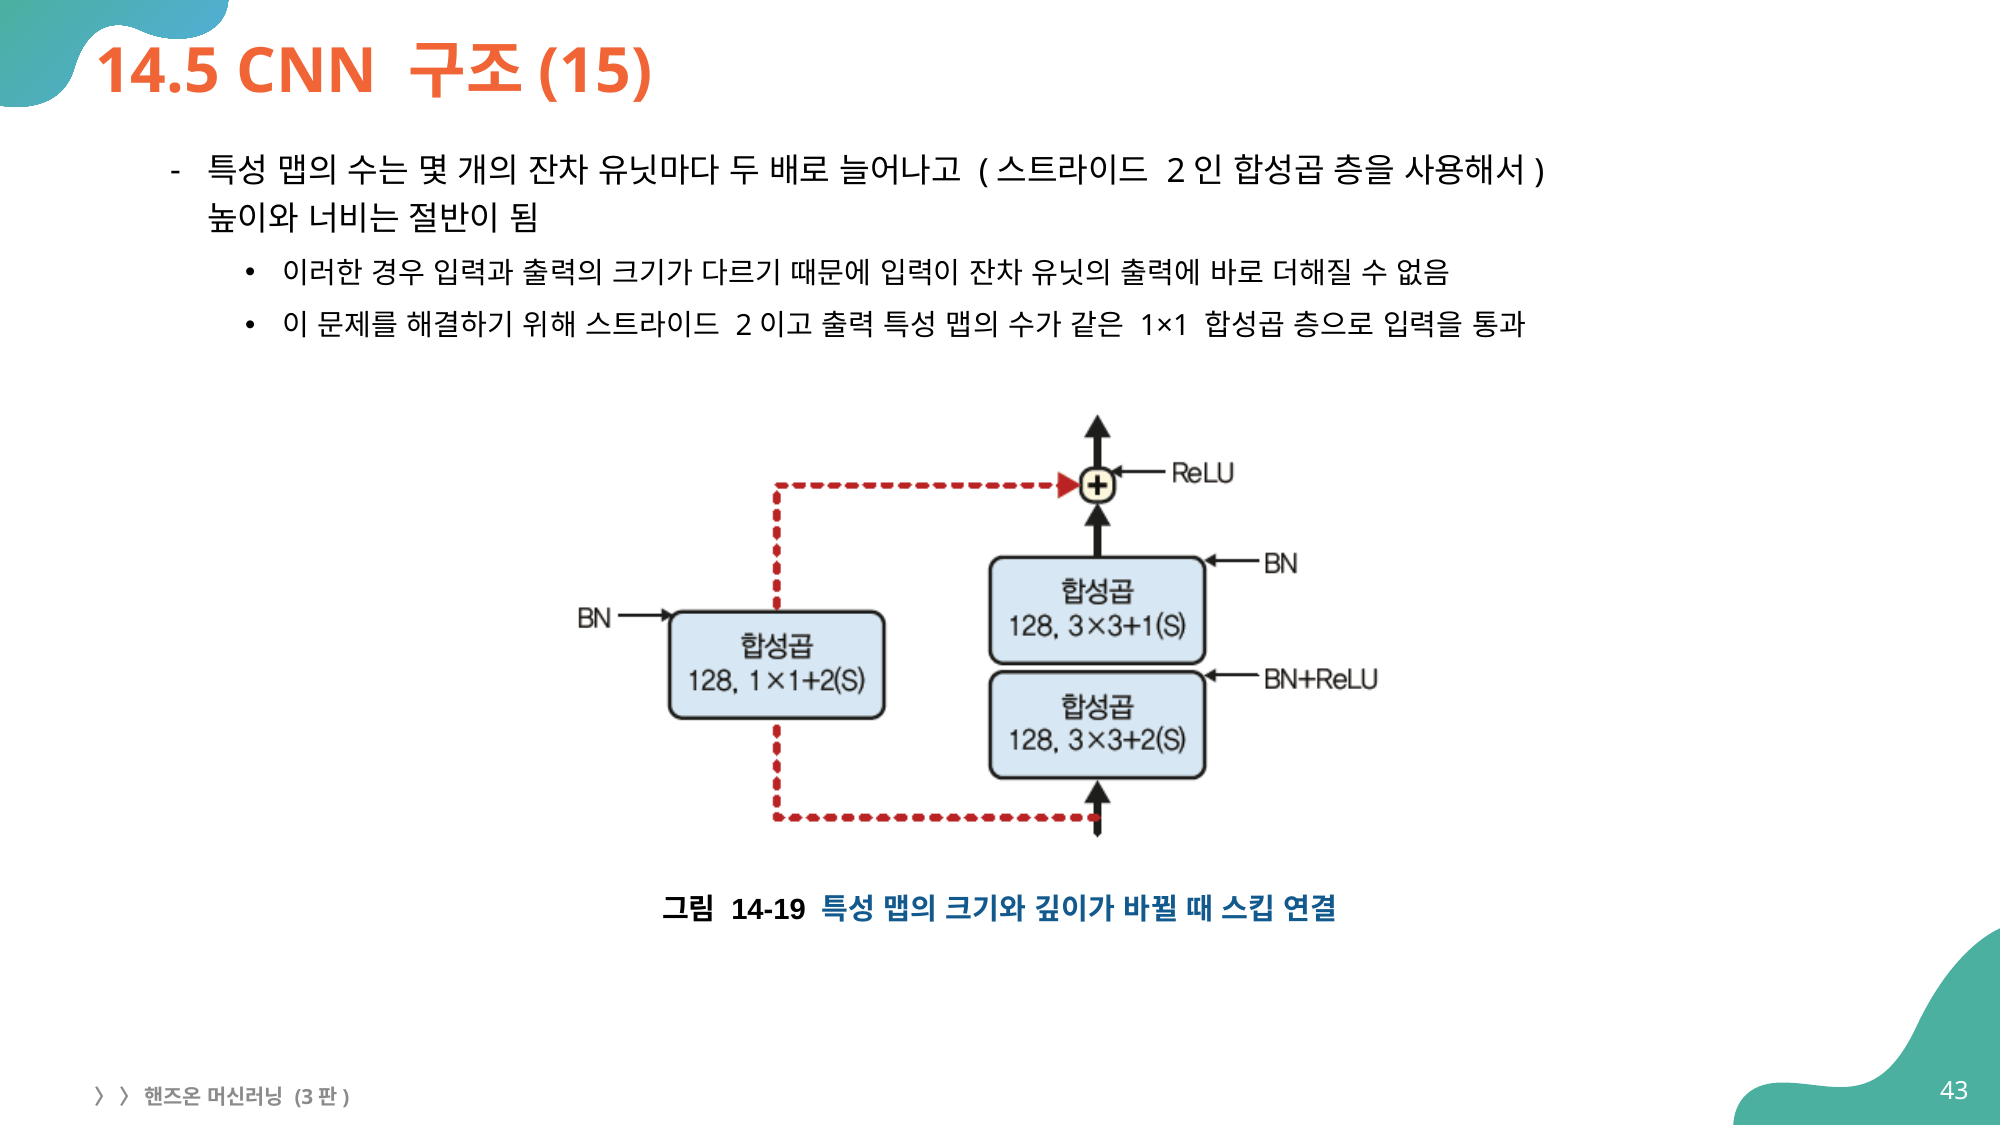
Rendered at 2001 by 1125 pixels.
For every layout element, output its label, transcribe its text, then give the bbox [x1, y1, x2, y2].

footer 〉 〉 핸즈온 머신러닝 (3판) [79, 1078, 755, 1114]
list 특성 맵의 수는 몇 개의 잔차 유닛마다 두 배로 늘어나고 (스트라이드 2인 합성곱 층을 사용해서) 높이와 너비는 절반이 됨 이러한 경우 입력과 출력의 크기가 다르기 때문에 입력이 잔차 유닛의 출력에 바로 더해질 수 없음 이 문제를 해결하기 위해 스트라이드 2이고 출력 특성 맵의 수가 같은 1×1 합성곱 층으로 입력을 통과 [79, 133, 1892, 1035]
slide_number 43 [1917, 1061, 1984, 1122]
picture [537, 414, 1463, 840]
text_box 그림 14-19 특성 맵의 크기와 깊이가 바뀔 때 스킵 연결 [498, 882, 1501, 933]
title 14.5 CNN 구조(15) [79, 17, 1931, 128]
